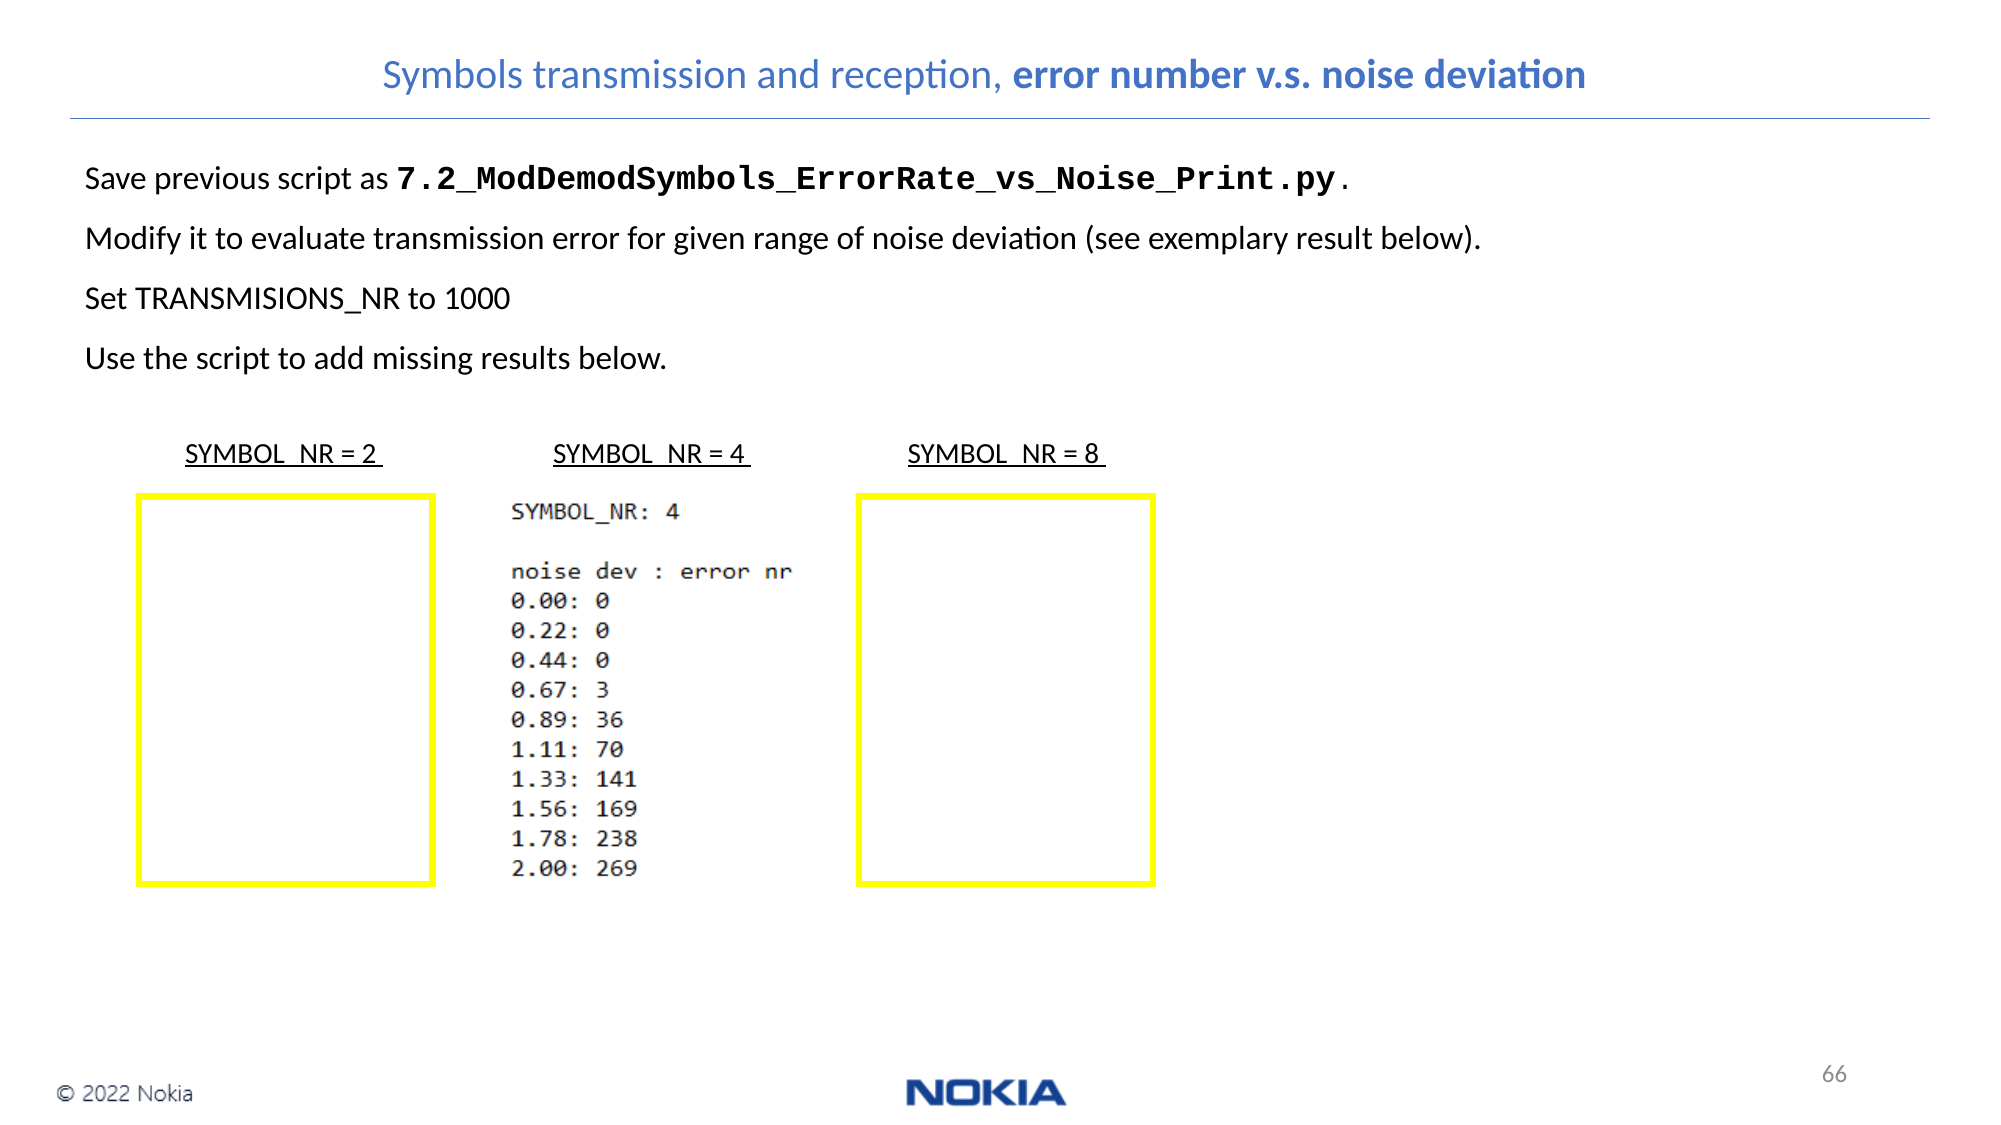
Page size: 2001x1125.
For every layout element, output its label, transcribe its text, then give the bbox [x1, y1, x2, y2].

picture [36, 1066, 1167, 1111]
text_box Symbols transmission and reception, error number v.s. noise deviation [55, 35, 1915, 104]
text_box SYMBOL_NR = 8 [859, 426, 1154, 477]
slide_number 66 [1412, 1042, 1863, 1103]
text_box SYMBOL_NR = 2 [138, 426, 430, 477]
picture [505, 496, 796, 885]
text_box [858, 496, 1154, 885]
text_box SYMBOL_NR = 4 [505, 426, 800, 477]
text_box Save previous script as 7.2_ModDemodSymbols_ErrorRate_vs_Noise_Print.py. Modify it to evaluate transmission error for given range of noise deviation (see exemplary result below). Set TRANSMISIONS_NR to 1000 Use the script to add missing results below. [70, 128, 1930, 384]
text_box [138, 496, 433, 885]
